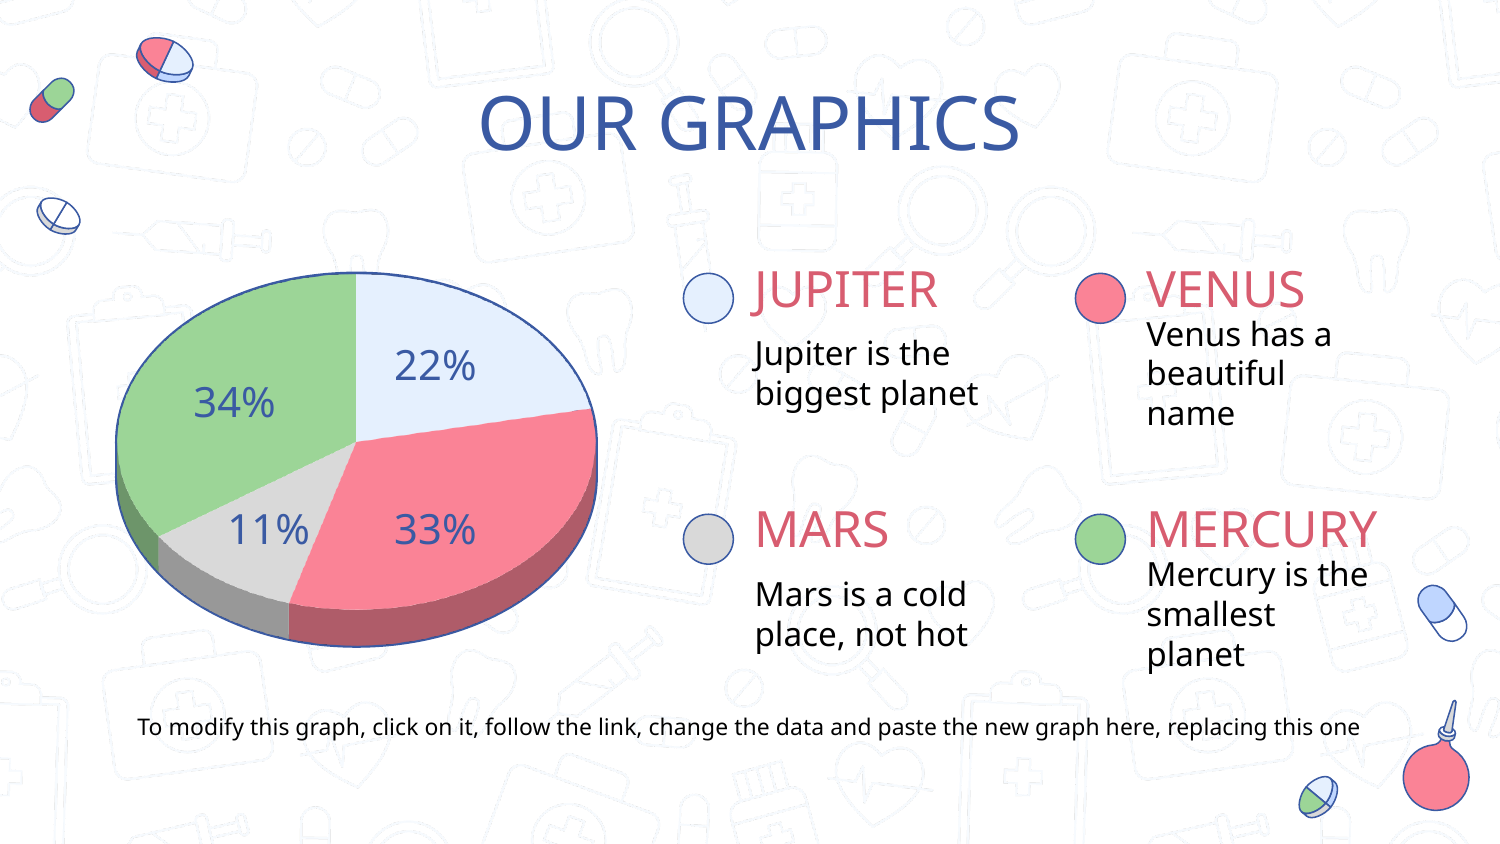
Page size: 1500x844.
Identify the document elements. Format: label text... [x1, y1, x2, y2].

text_box VENUS [1146, 248, 1382, 325]
text_box [683, 514, 734, 565]
text_box To modify this graph, click on it, follow the link, change the data and paste the new graph here, replacing this one [118, 710, 1382, 743]
text_box Mercury is the smallest planet [1146, 566, 1382, 661]
text_box MARS [754, 489, 990, 566]
text_box MERCURY [1146, 489, 1382, 566]
text_box Mars is a cold place, not hot [754, 566, 990, 661]
text_box Venus has a beautiful name [1146, 325, 1382, 420]
picture [0, 0, 1500, 844]
text_box JUPITER [754, 248, 990, 325]
text_box [1075, 514, 1126, 565]
text_box [1075, 273, 1126, 324]
text_box Jupiter is the biggest planet [754, 325, 990, 420]
title OUR GRAPHICS [118, 72, 1382, 167]
text_box [683, 273, 734, 324]
